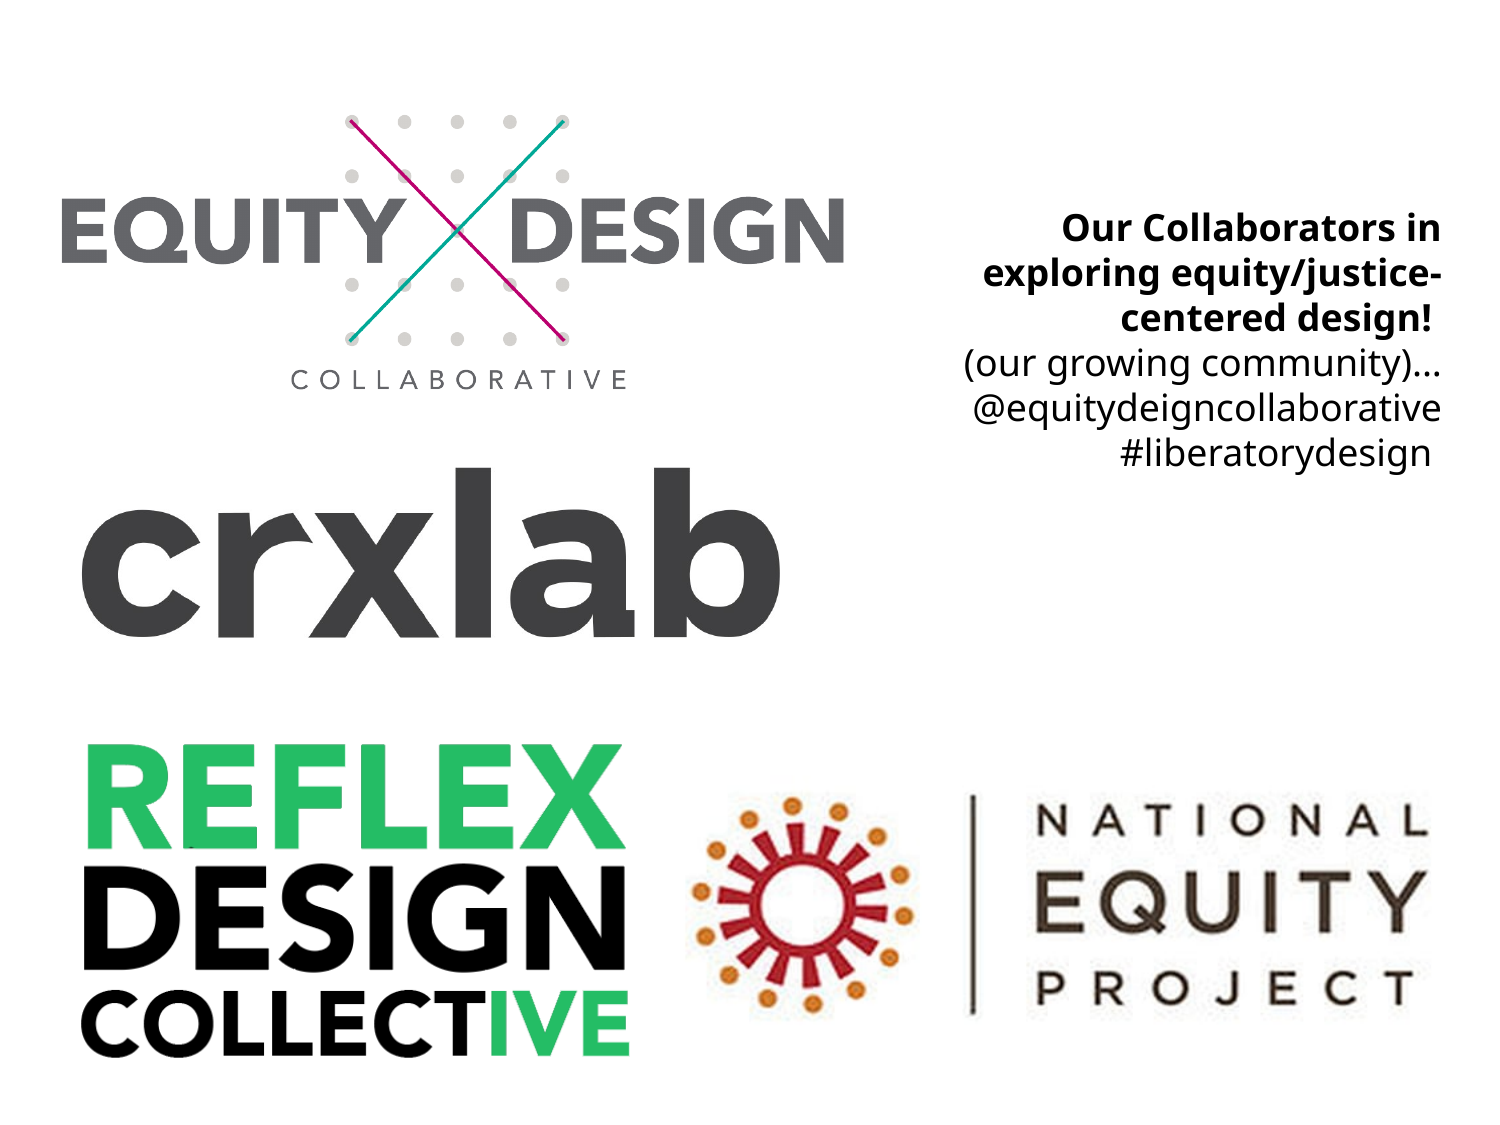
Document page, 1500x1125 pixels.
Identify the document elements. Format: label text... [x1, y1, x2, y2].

text_box Our Collaborators in exploring equity/justice-centered design! (our growing community)... @equitydeigncollaborative #liberatorydesign [907, 189, 1458, 515]
picture [24, 89, 888, 416]
picture [80, 467, 781, 639]
picture [68, 730, 1487, 1084]
